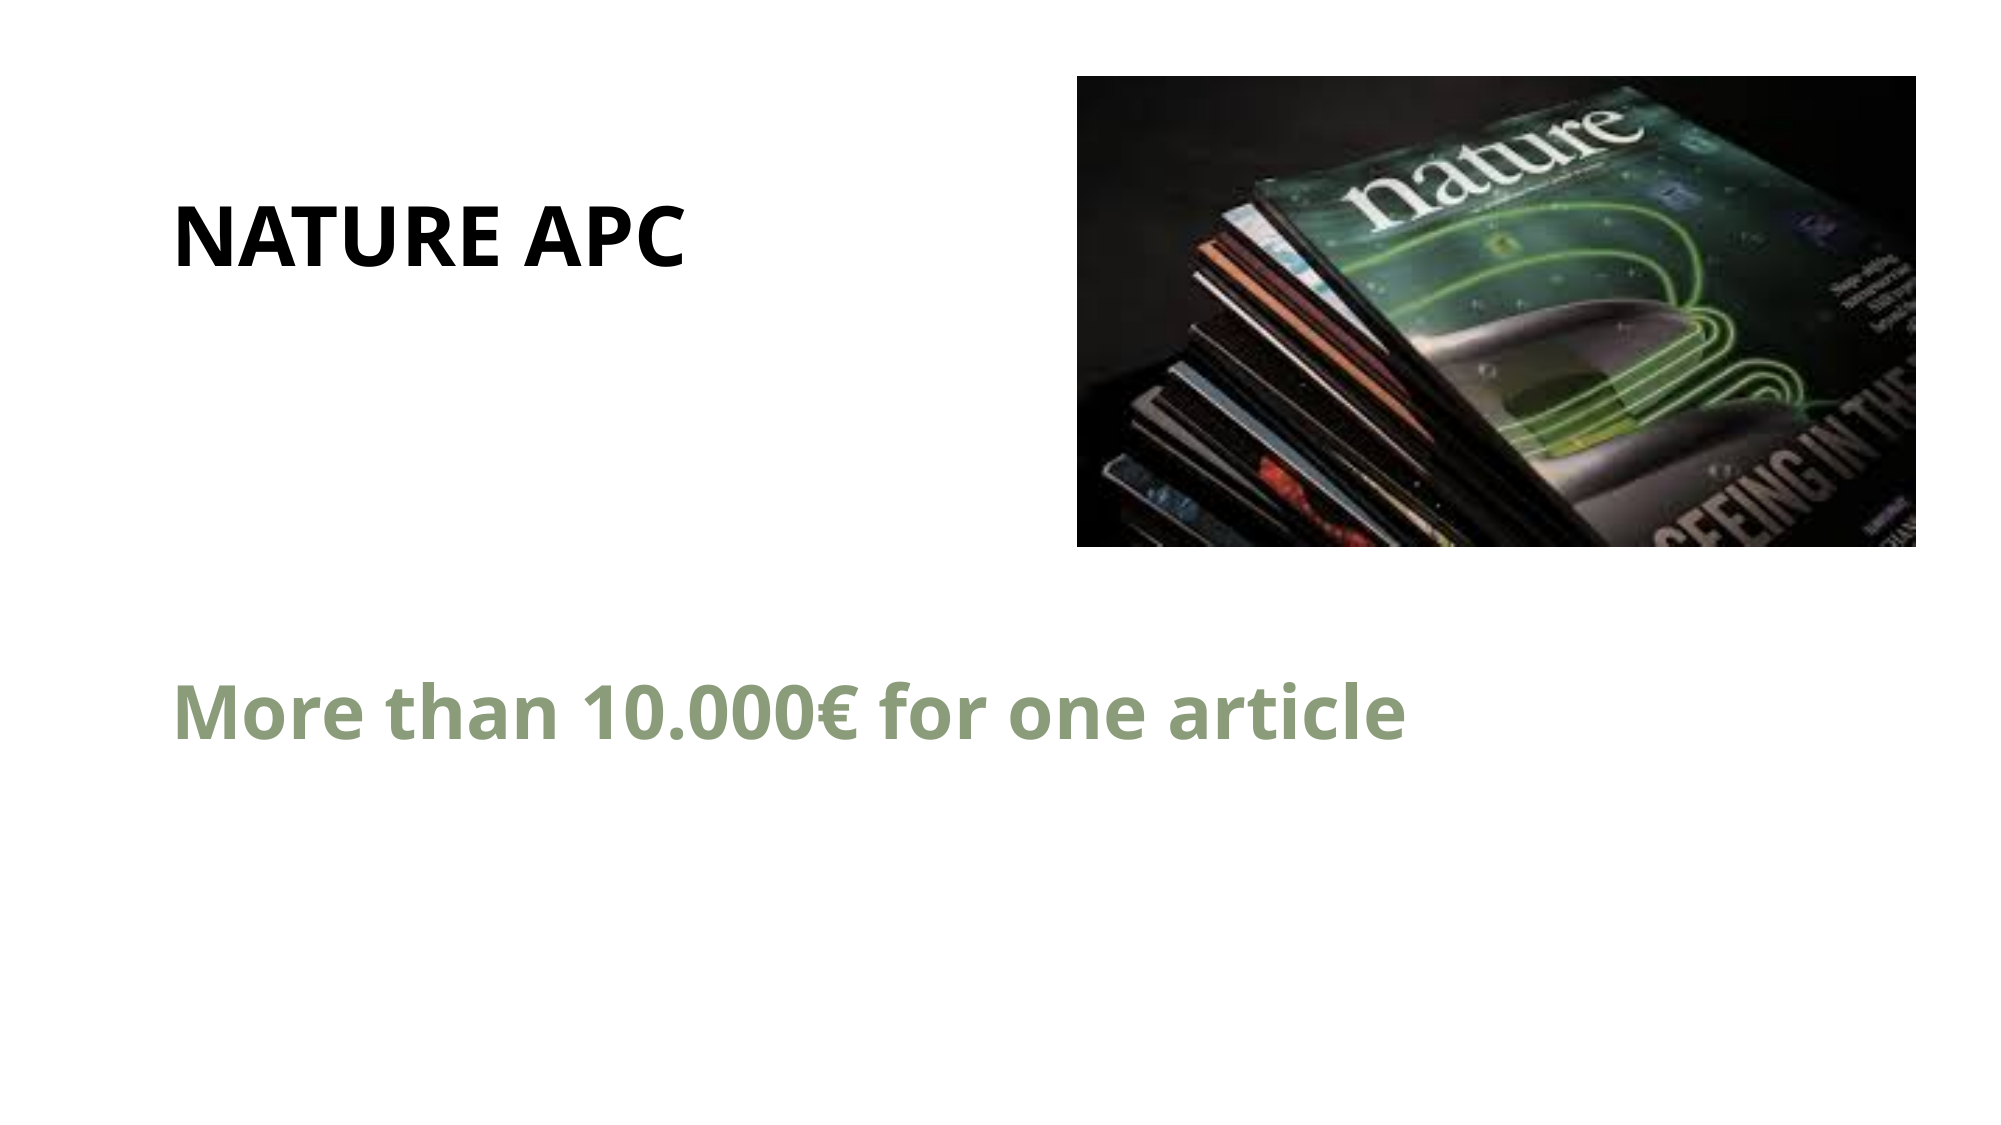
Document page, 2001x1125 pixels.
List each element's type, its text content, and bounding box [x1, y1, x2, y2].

picture [1076, 76, 1917, 547]
list More than 10.000€ for one article [156, 515, 1857, 762]
title Nature APC [156, 175, 1071, 400]
